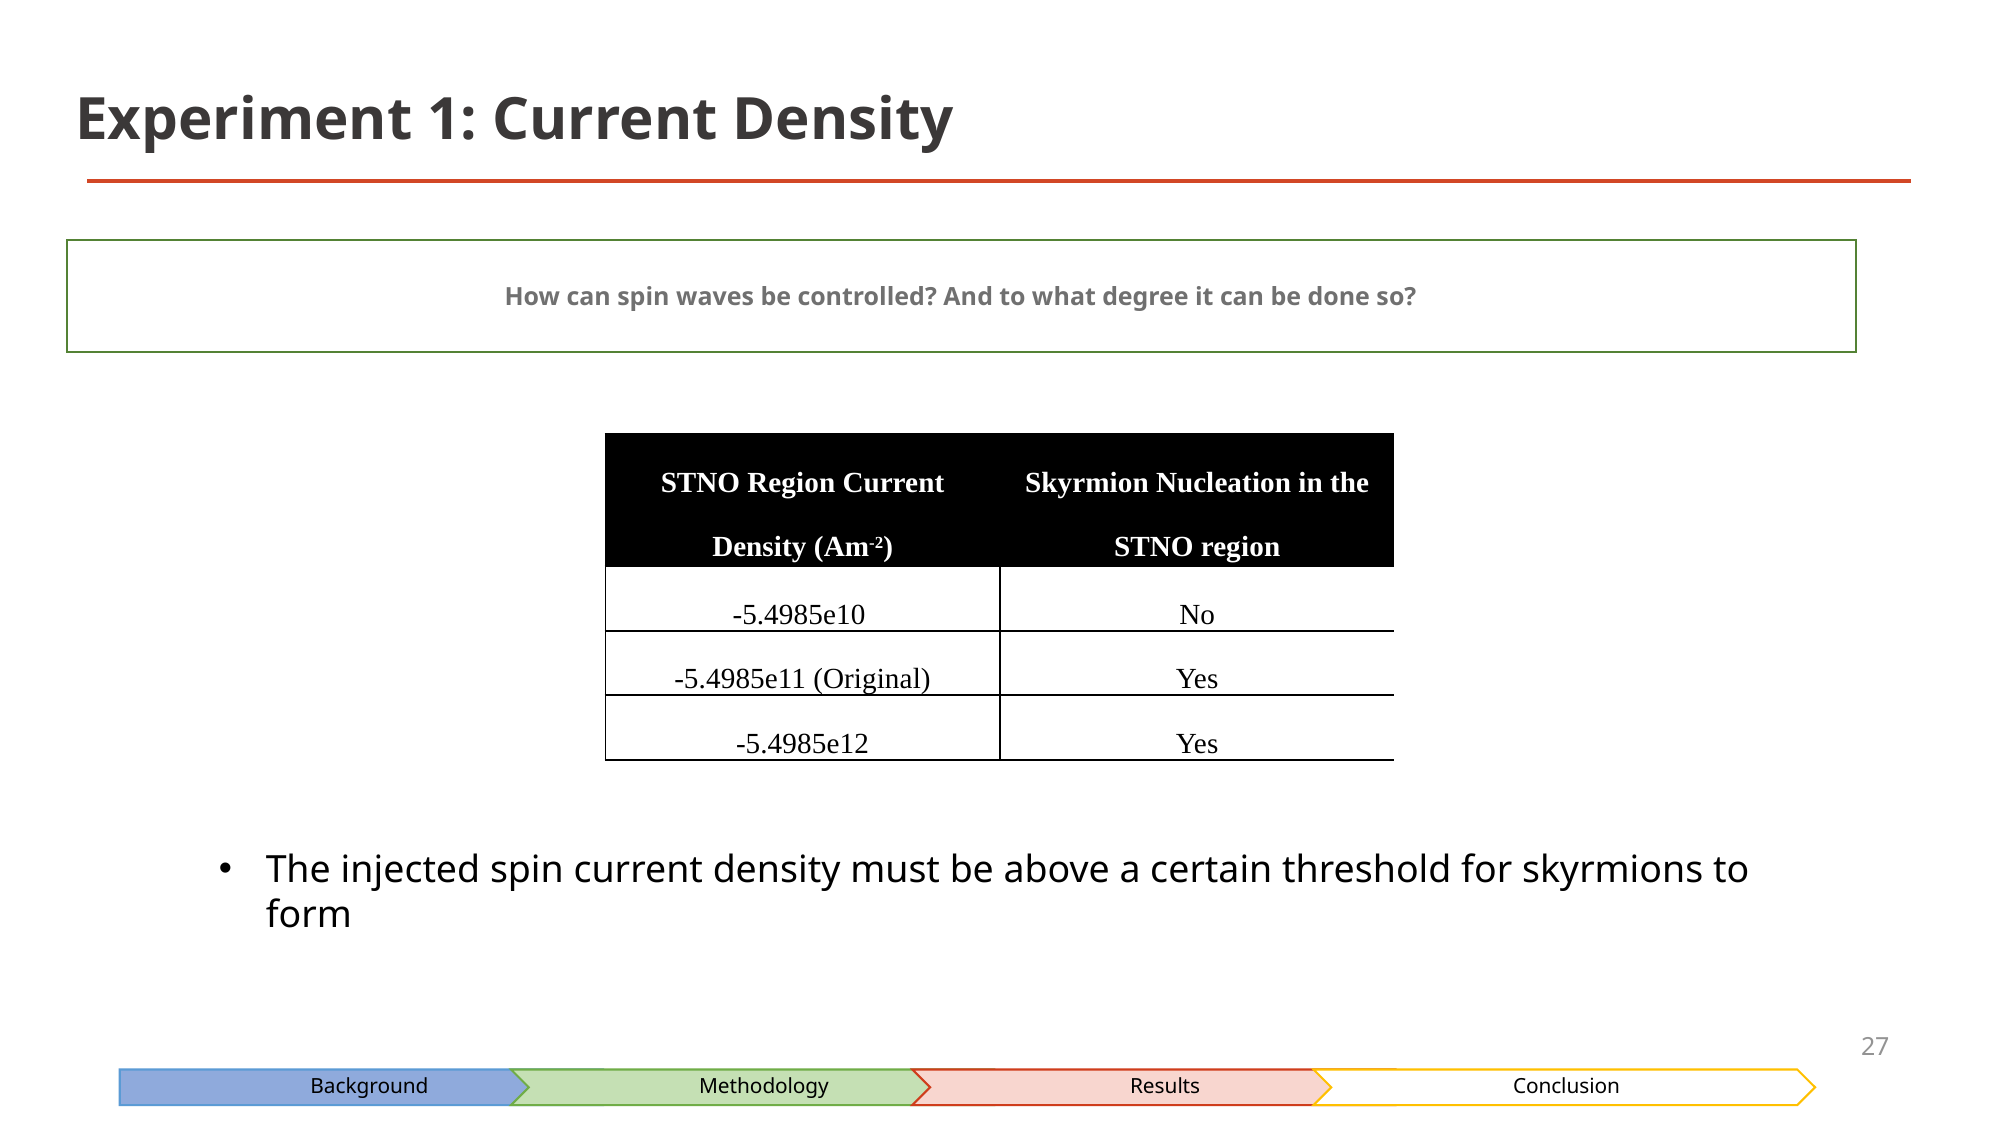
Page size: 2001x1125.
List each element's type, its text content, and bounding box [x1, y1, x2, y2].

text_box The injected spin current density must be above a certain threshold for skyrmions to form [204, 837, 1842, 943]
table_header Skyrmion Nucleation in the STNO region [1001, 435, 1394, 565]
table_cell Yes [1001, 632, 1394, 694]
list How can spin waves be controlled? And to what degree it can be done so? [66, 239, 1857, 353]
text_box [109, 1069, 1816, 1106]
table_cell Yes [1001, 696, 1394, 759]
slide_number 27 [1367, 1017, 1905, 1078]
table_cell No [1001, 567, 1394, 630]
table_cell -5.4985e11 (Original) [606, 632, 999, 694]
table_header STNO Region Current Density (Am-2) [606, 435, 999, 565]
title Experiment 1: Current Density [60, 73, 1900, 165]
table_cell -5.4985e10 [606, 567, 999, 630]
table_cell -5.4985e12 [606, 696, 999, 759]
